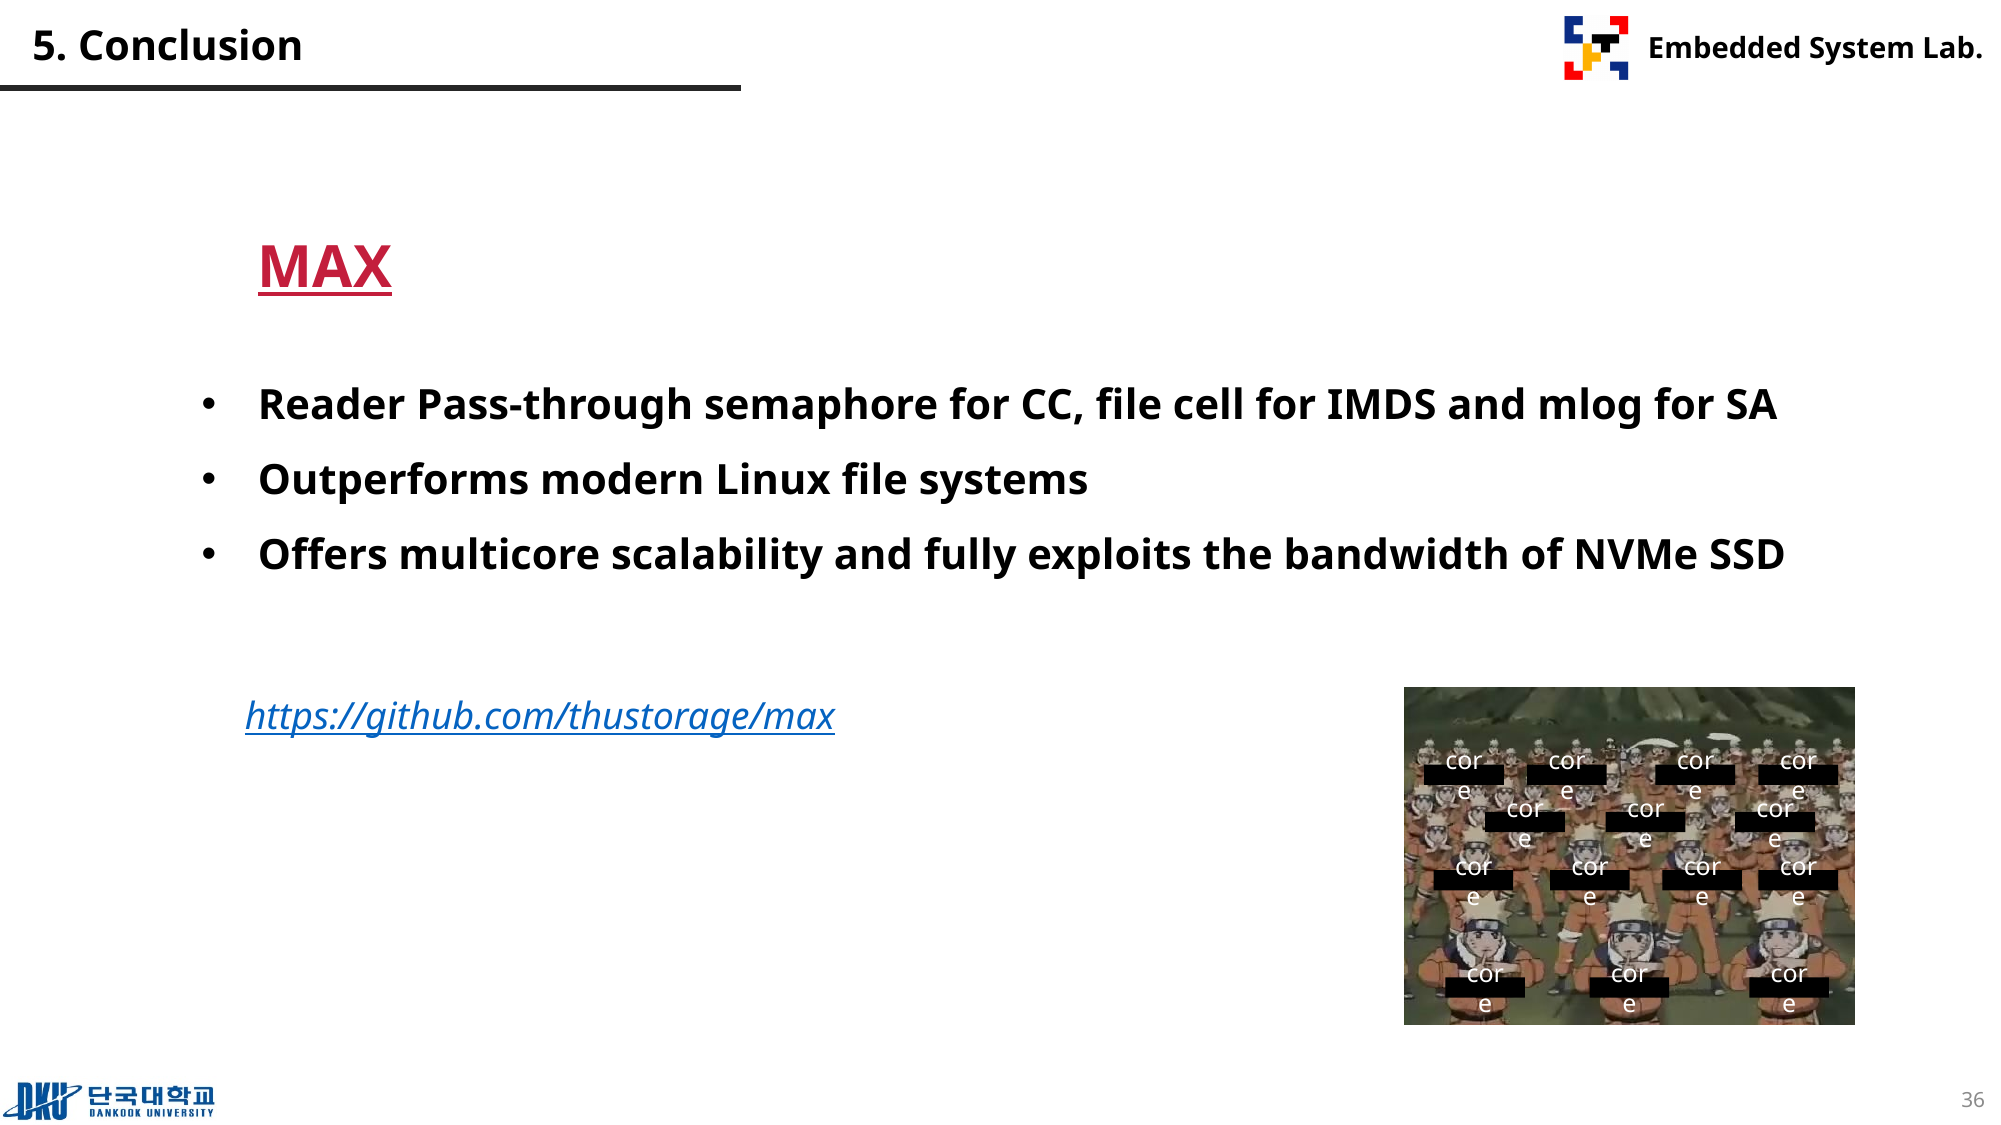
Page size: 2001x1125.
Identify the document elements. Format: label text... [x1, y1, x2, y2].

title 5. Conclusion [17, 17, 1474, 78]
slide_number 36 [1550, 1076, 2000, 1125]
text_box Reader Pass-through semaphore for CC, file cell for IMDS and mlog for SA Outperforms modern Linux file systems Offers multicore scalability and fully exploits the bandwidth of NVMe SSD [186, 345, 1855, 661]
picture [1563, 15, 1629, 81]
picture [0, 1076, 217, 1125]
text_box https://github.com/thustorage/max [229, 684, 851, 796]
text_box MAX [70, 221, 579, 307]
picture [1404, 687, 1855, 1025]
